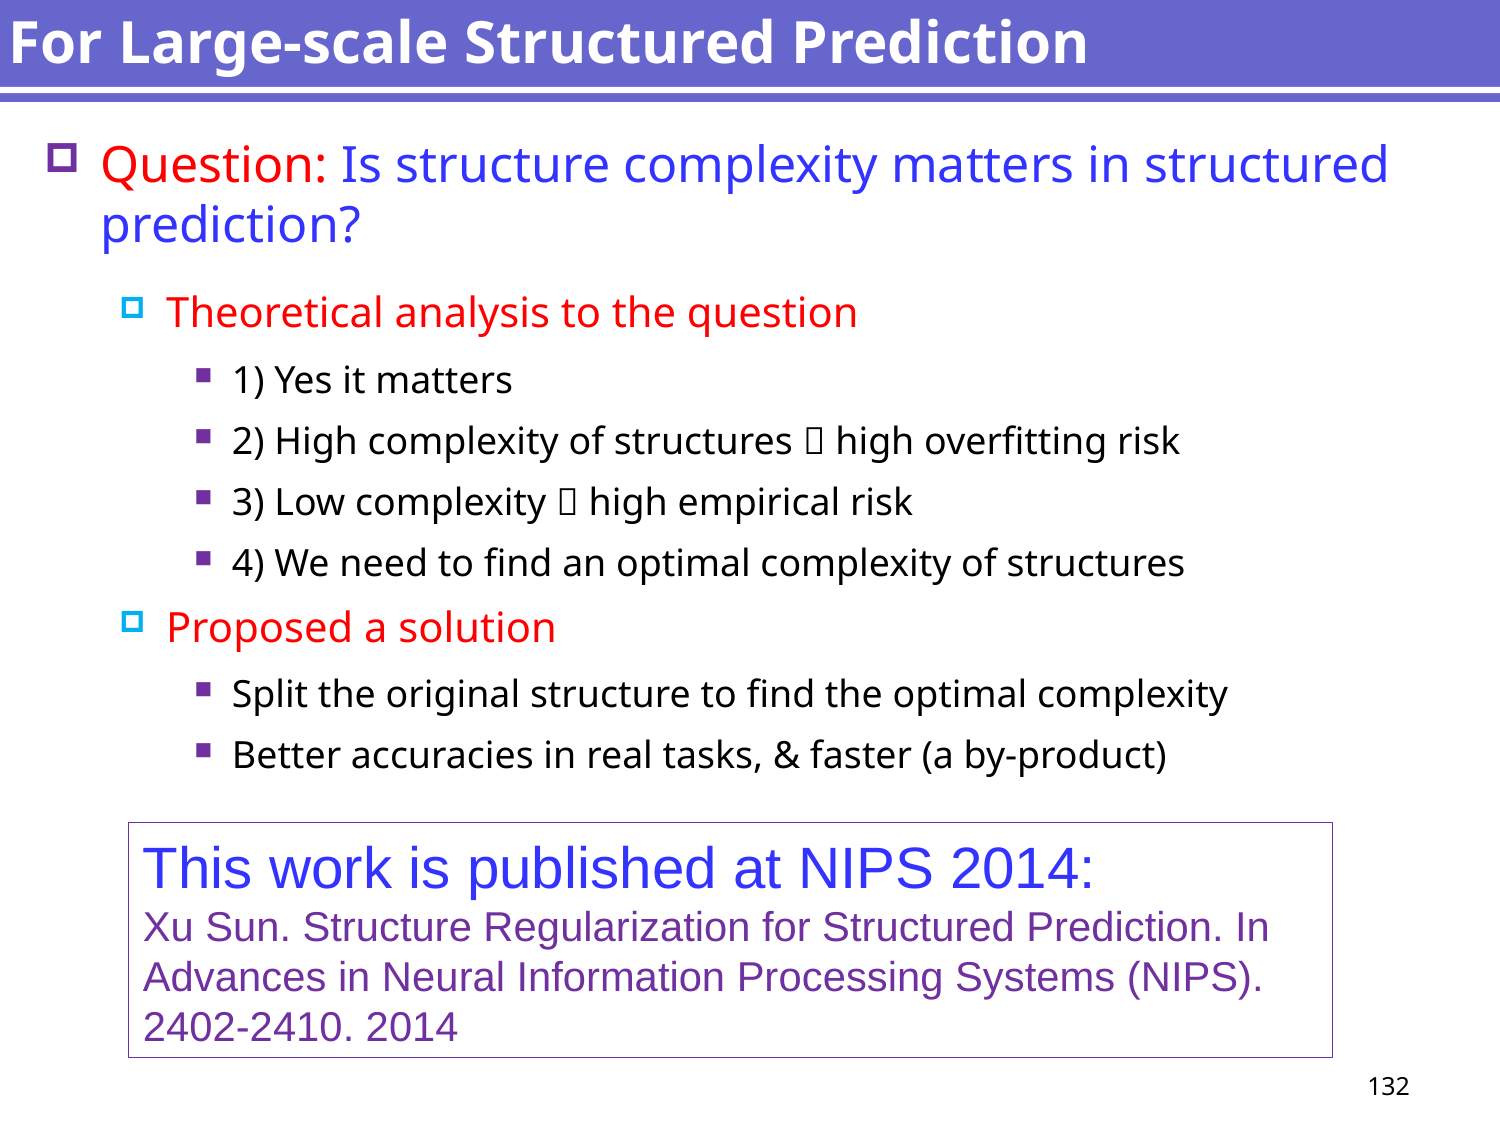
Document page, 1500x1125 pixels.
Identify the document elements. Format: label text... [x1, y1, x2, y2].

text_box This work is published at NIPS 2014: Xu Sun. Structure Regularization for Structured Prediction. In Advances in Neural Information Processing Systems (NIPS). 2402-2410. 2014 [128, 822, 1333, 1058]
slide_number 132 [1293, 1058, 1425, 1112]
list Question: Is structure complexity matters in structured prediction? Theoretical analysis to the question 1) Yes it matters 2) High complexity of structures  high overfitting risk 3) Low complexity  high empirical risk 4) We need to find an optimal complexity of structures Proposed a solution Split the original structure to find the optimal complexity Better accuracies in real tasks, & faster (a by-product) [29, 125, 1447, 1047]
title For Large-scale Structured Prediction [0, 7, 1309, 73]
